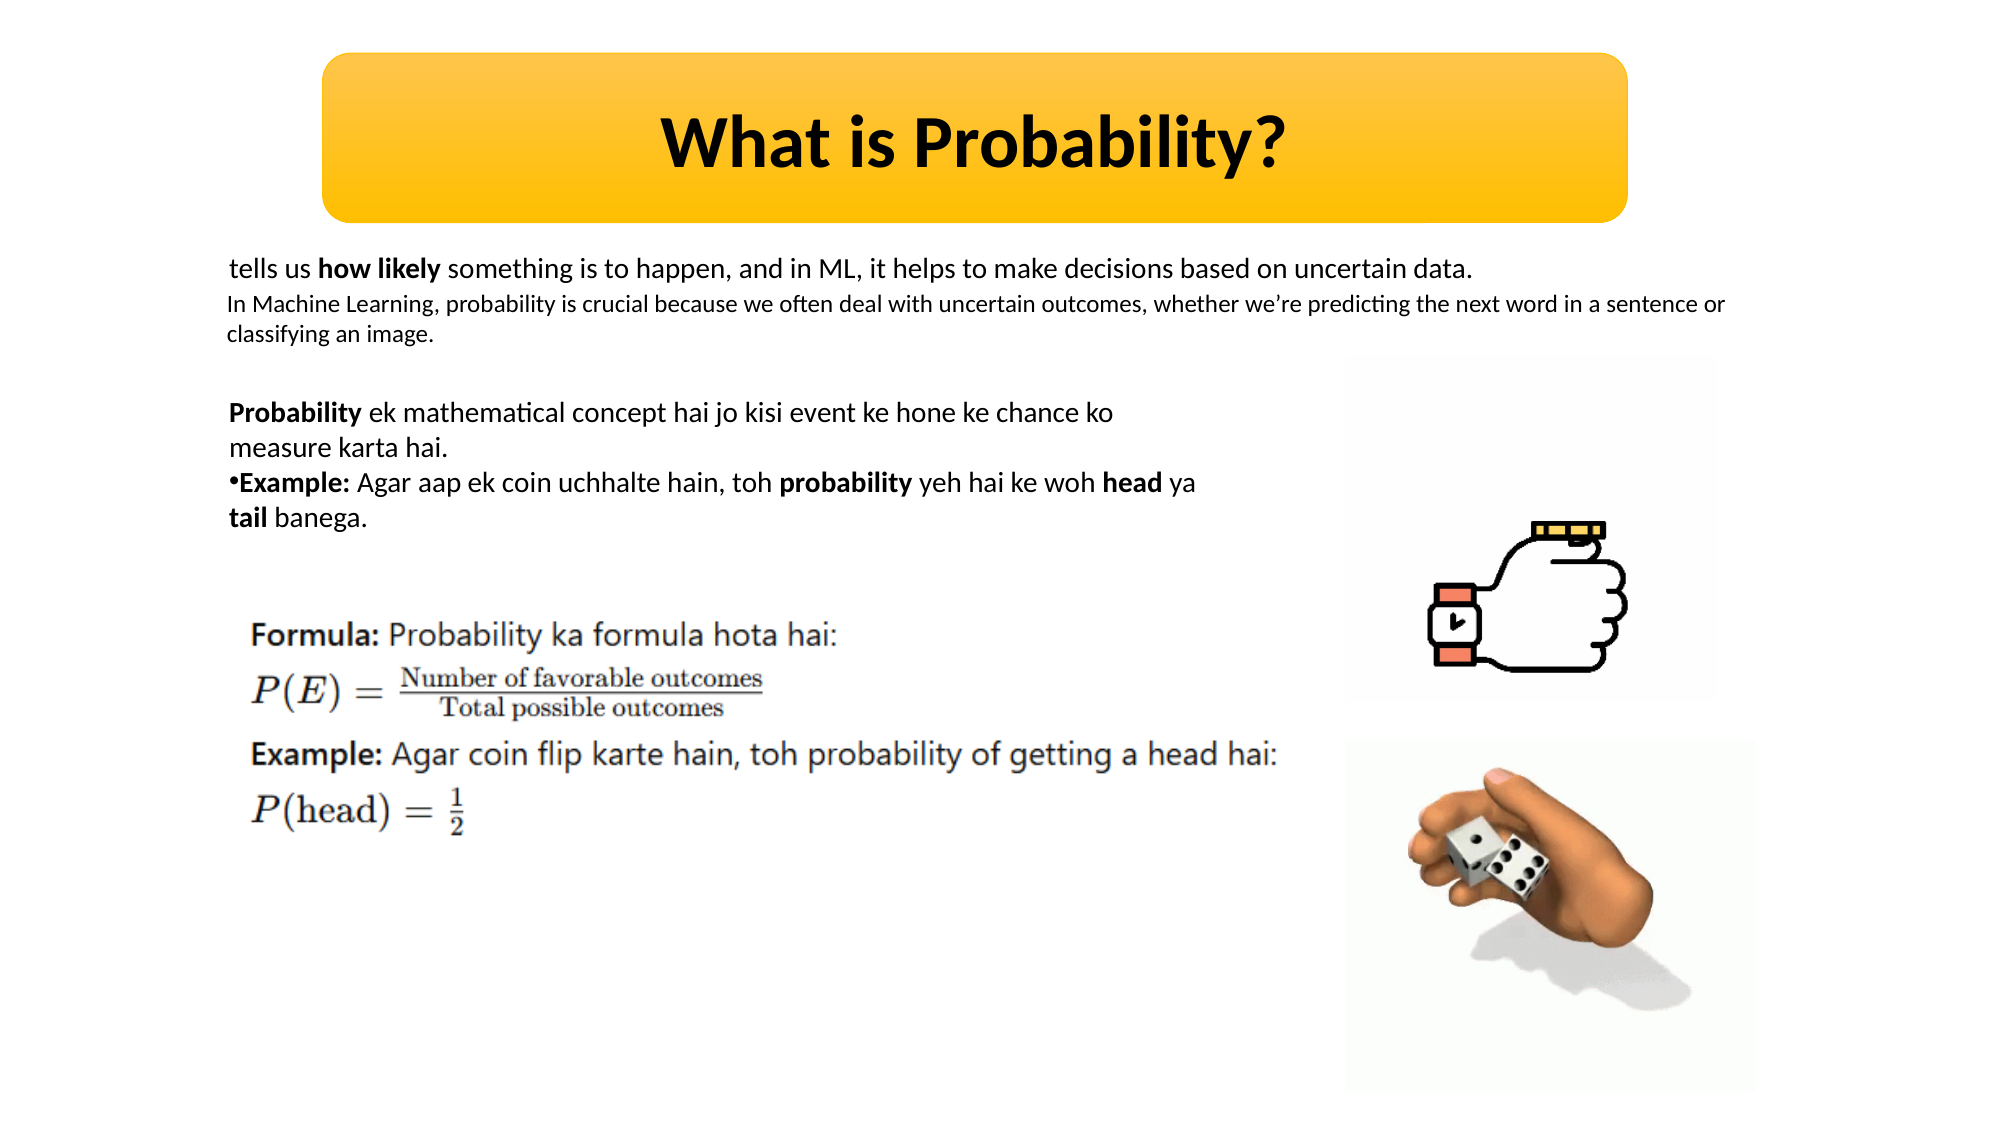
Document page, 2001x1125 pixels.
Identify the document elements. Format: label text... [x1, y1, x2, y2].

picture [1345, 740, 1756, 1092]
text_box In Machine Learning, probability is crucial because we often deal with uncertain outcomes, whether we’re predicting the next word in a sentence or classifying an image. [212, 279, 1788, 355]
text_box tells us how likely something is to happen, and in ML, it helps to make decisions based on uncertain data. [214, 241, 1775, 279]
text_box Probability ek mathematical concept hai jo kisi event ke hone ke chance ko measure karta hai. Example: Agar aap ek coin uchhalte hain, toh probability yeh hai ke woh head ya tail banega. [214, 385, 1215, 541]
picture [226, 620, 1295, 860]
text_box What is Probability? [322, 52, 1628, 224]
picture [1345, 330, 1717, 703]
